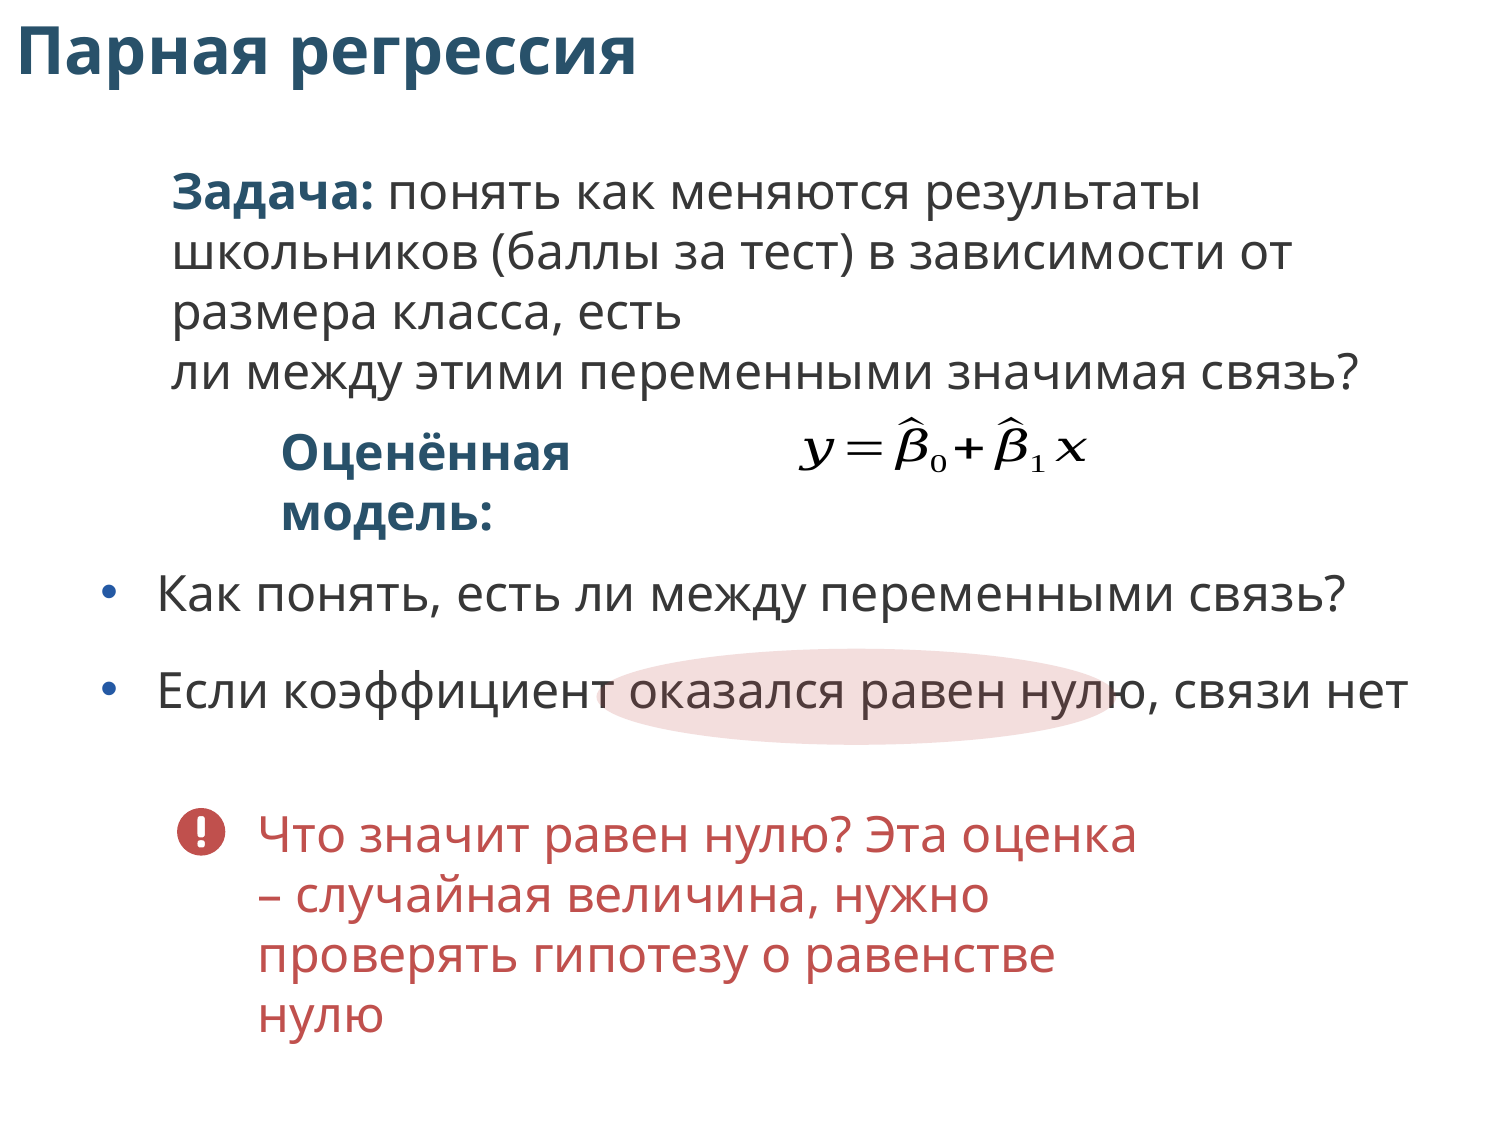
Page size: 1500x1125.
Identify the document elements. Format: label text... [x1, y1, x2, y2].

text_box [594, 646, 1119, 747]
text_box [147, 776, 1188, 1012]
title Парная регрессия [0, 0, 1500, 102]
text_box Оценённая модель: [265, 413, 786, 549]
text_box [147, 123, 1448, 374]
